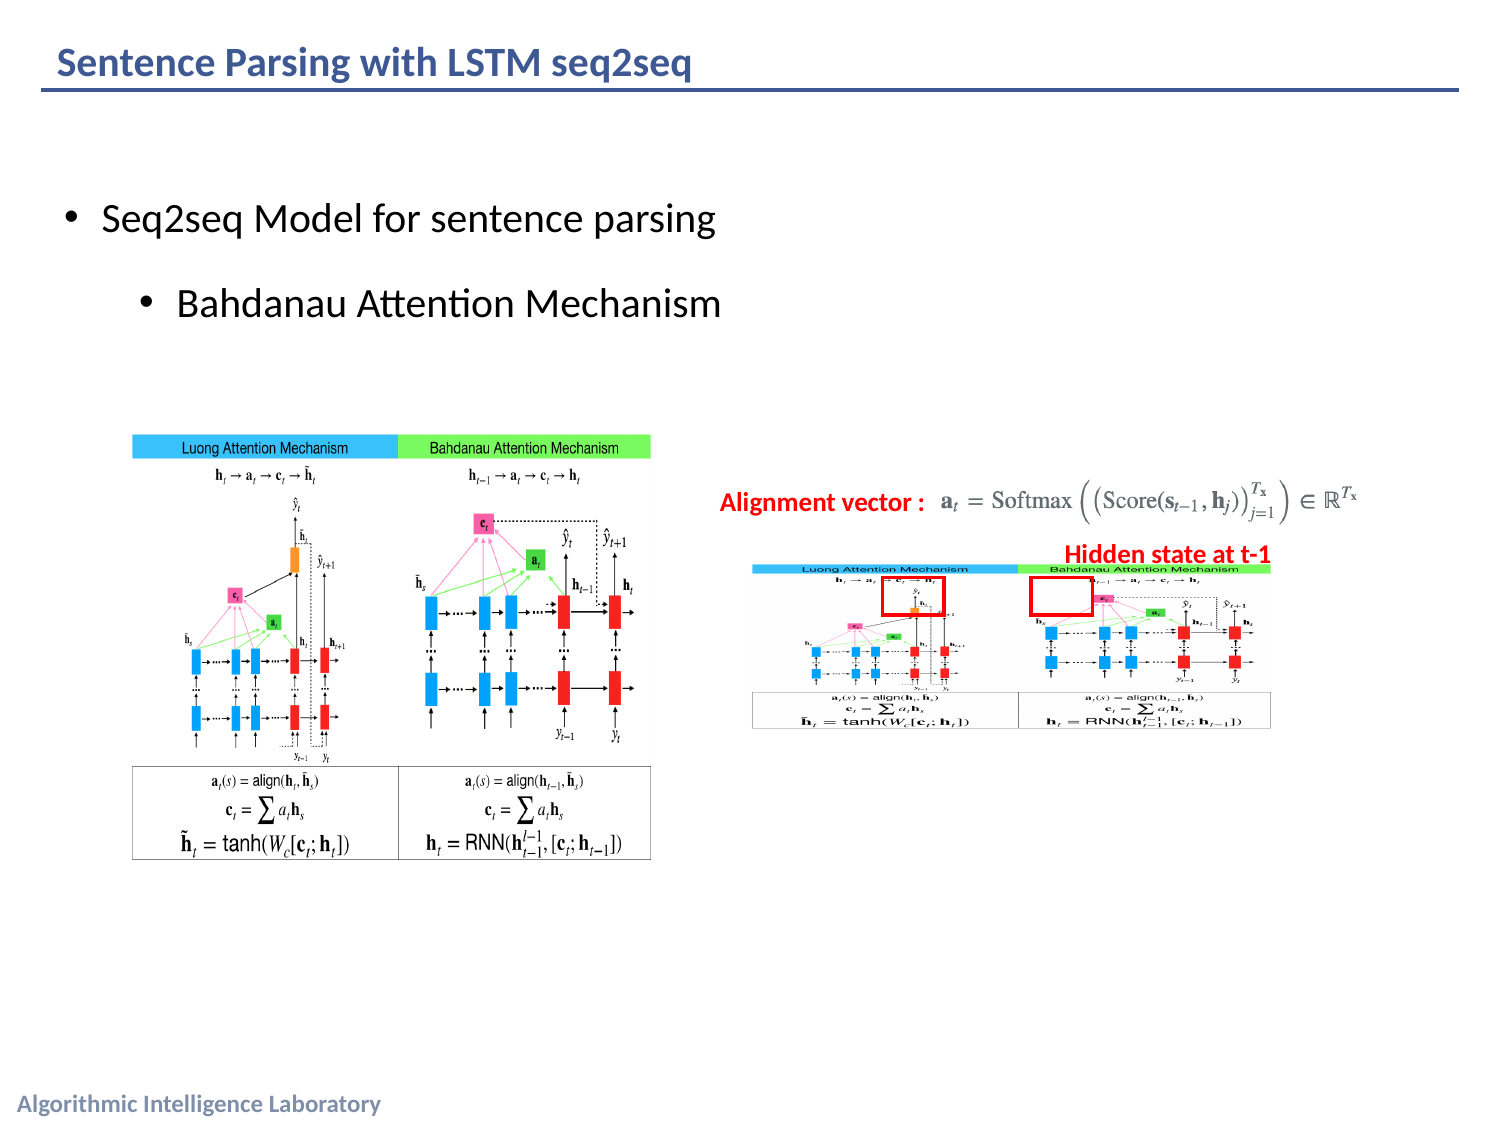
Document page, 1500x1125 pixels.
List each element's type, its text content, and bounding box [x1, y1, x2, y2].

text_box Alignment vector : [704, 476, 934, 524]
picture [934, 472, 1363, 529]
text_box Hidden state at t-1 [1049, 529, 1287, 576]
list Seq2seq Model for sentence parsing Bahdanau Attention Mechanism [49, 158, 1451, 1086]
picture [130, 431, 653, 862]
picture [749, 563, 1273, 729]
title Sentence Parsing with LSTM seq2seq [41, 33, 1459, 92]
